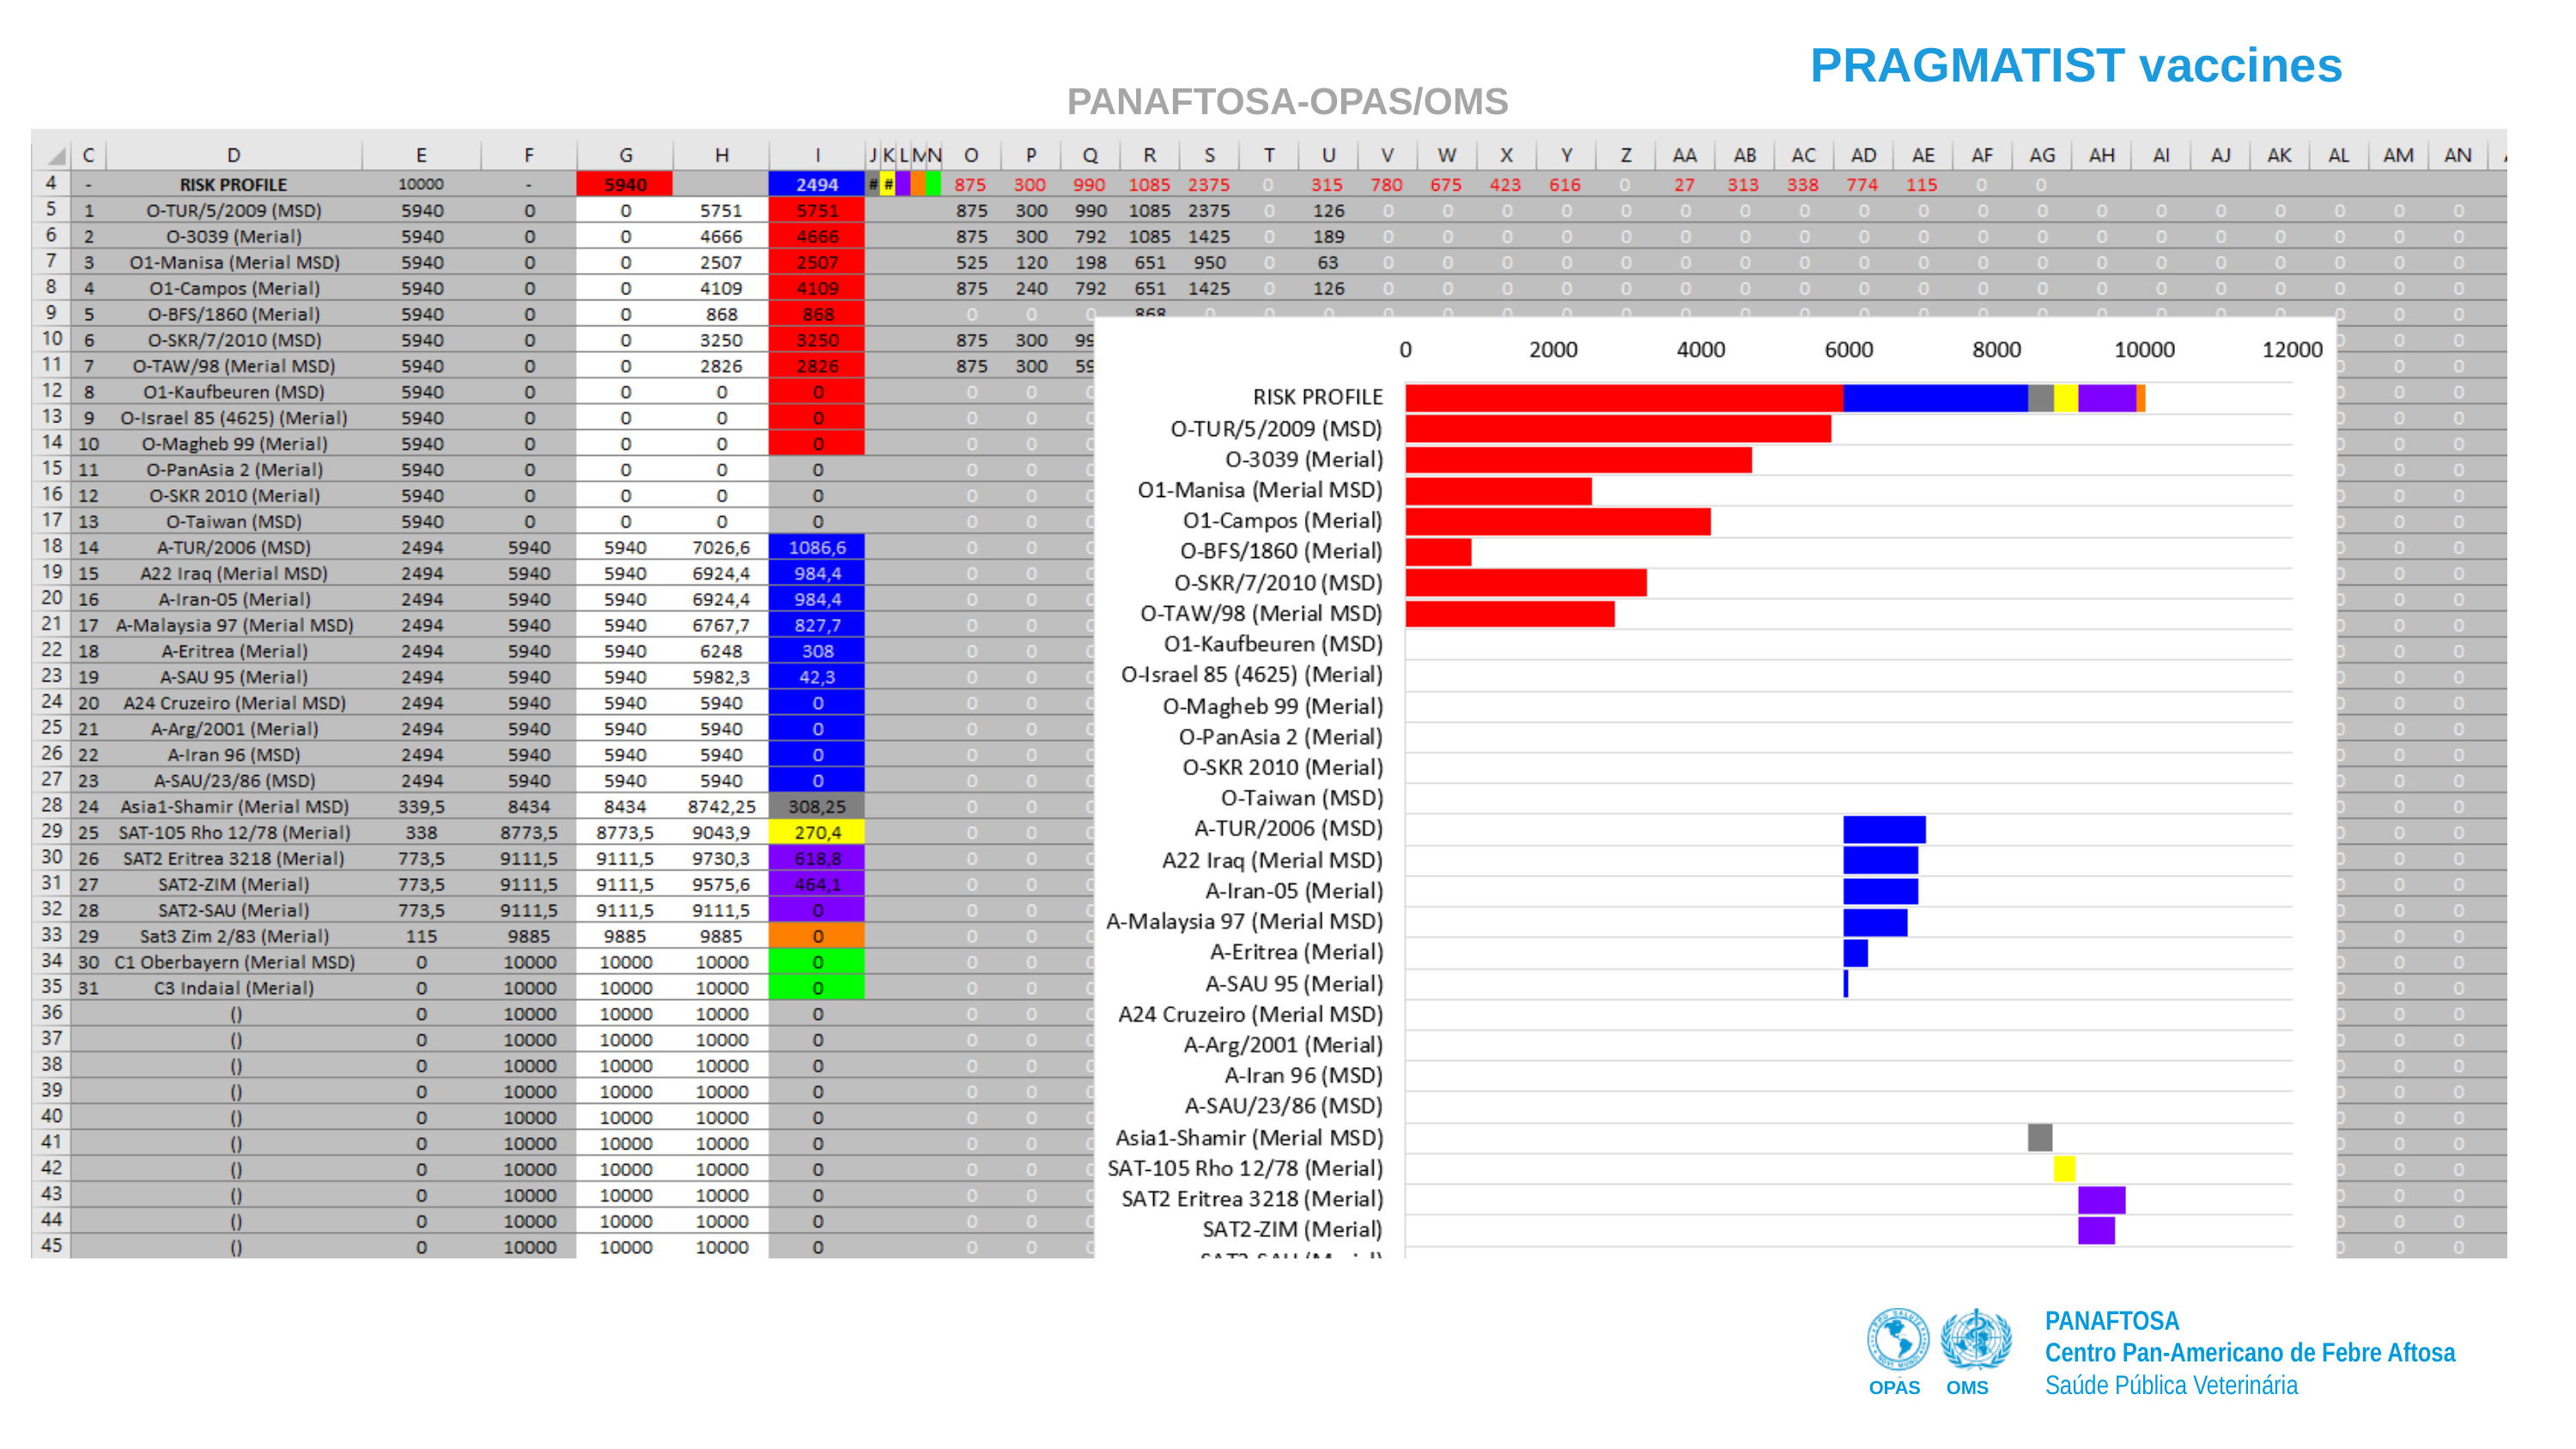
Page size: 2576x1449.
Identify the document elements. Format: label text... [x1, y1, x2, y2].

picture [31, 129, 2507, 1258]
text_box PRAGMATIST vaccines [1798, 27, 2458, 99]
picture [1940, 1308, 2016, 1375]
picture [1868, 1308, 1932, 1378]
